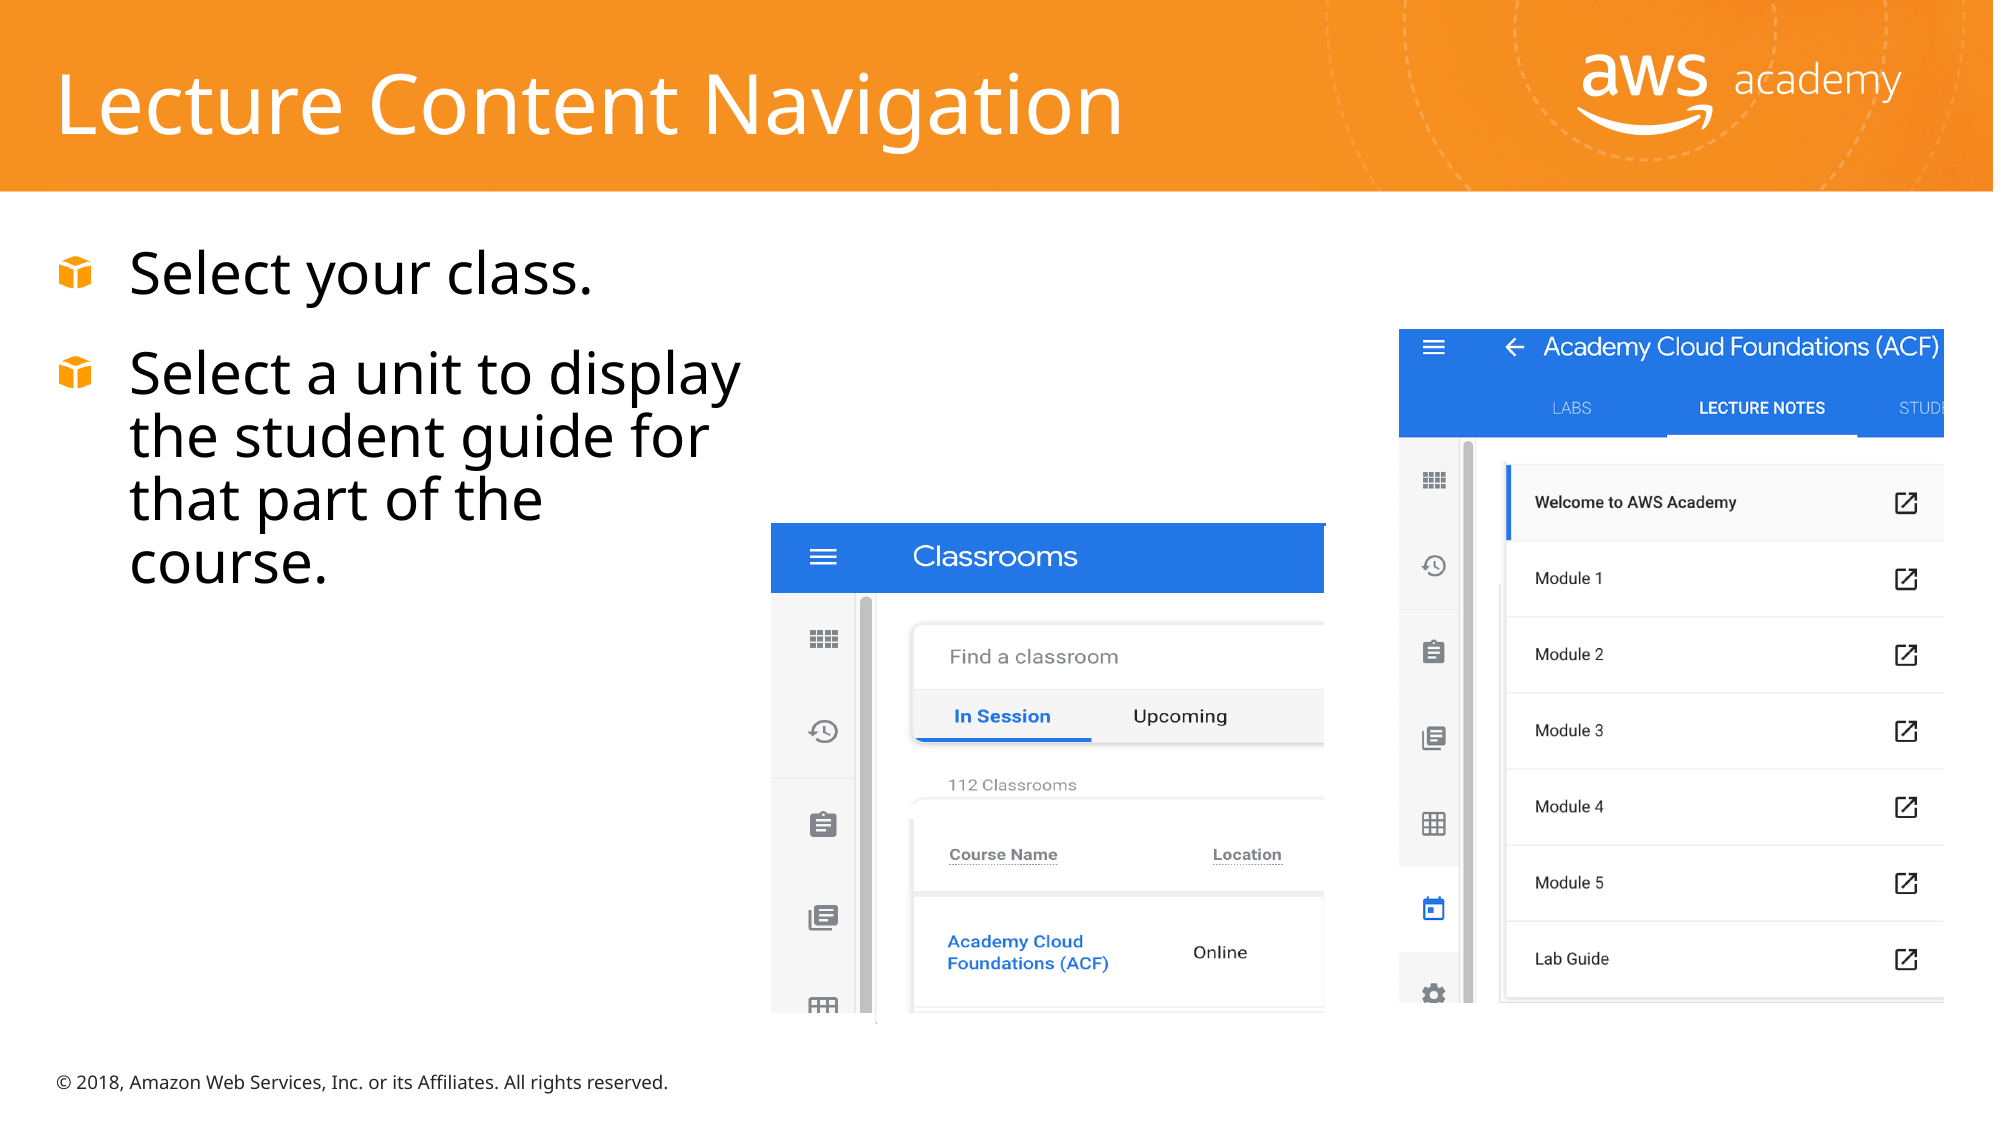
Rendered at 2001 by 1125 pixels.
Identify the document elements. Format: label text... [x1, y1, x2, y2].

title Lecture Content Navigation [39, 43, 1562, 172]
picture [0, 0, 1993, 1125]
list Select your class. Select a unit to display the student guide for that part of the course. [39, 236, 772, 1043]
